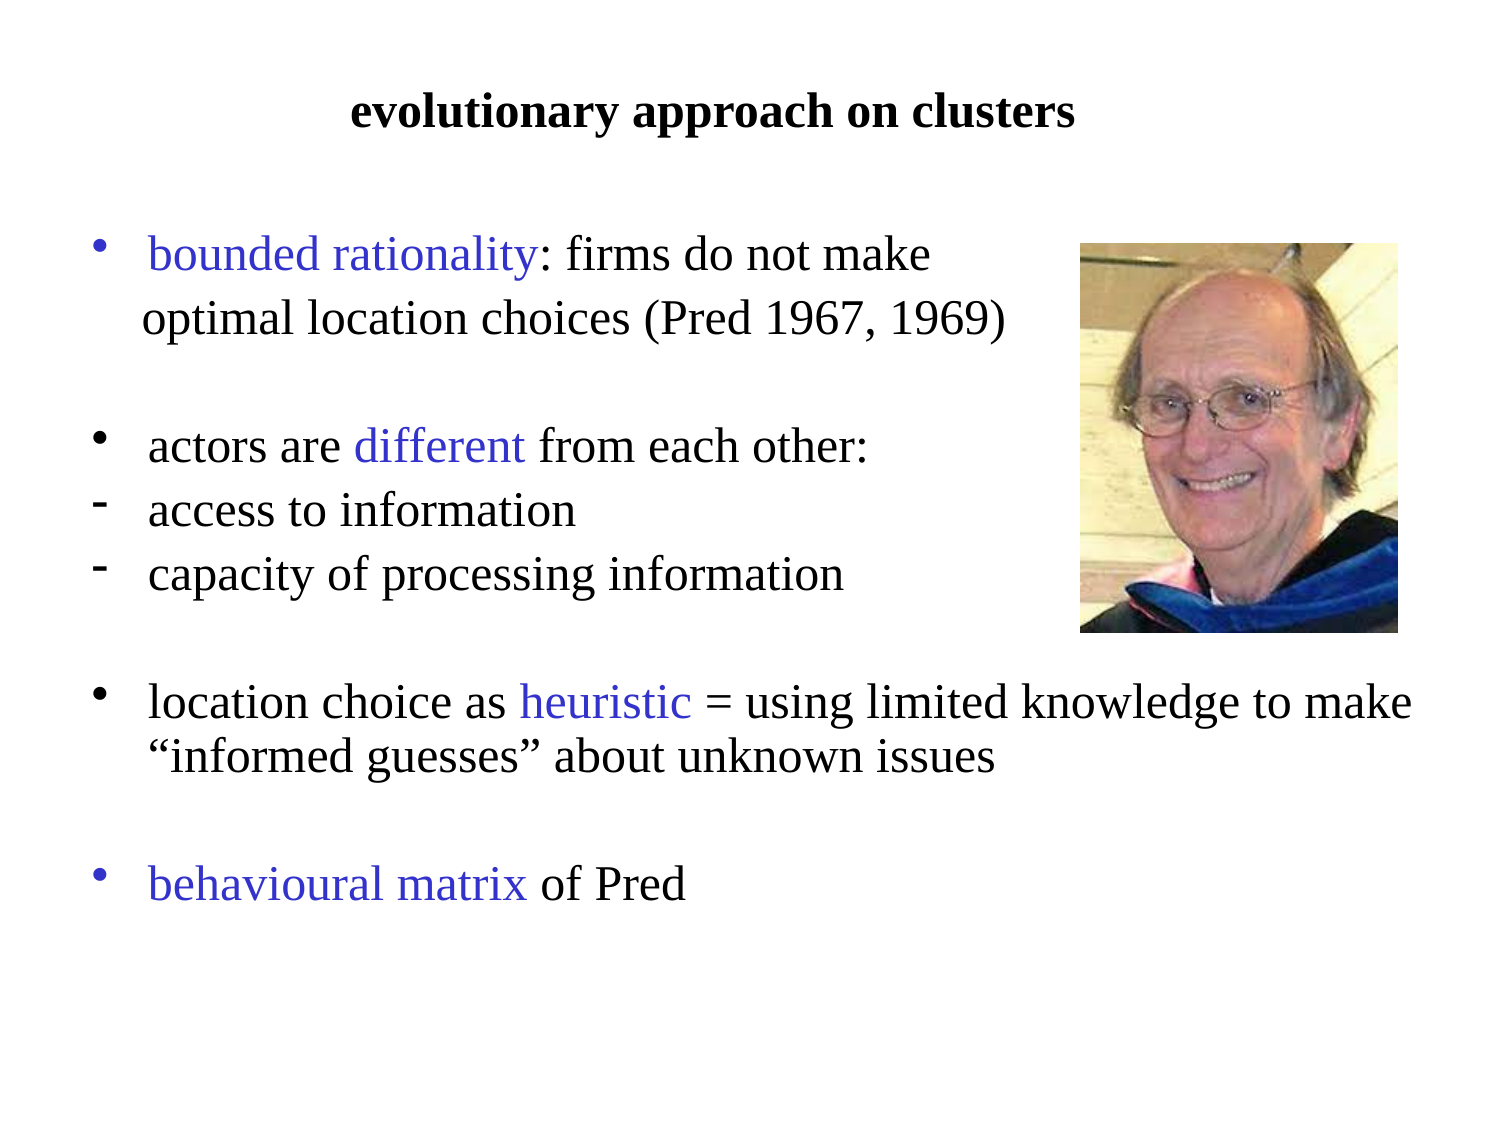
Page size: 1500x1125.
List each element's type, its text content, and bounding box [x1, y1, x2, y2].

list bounded rationality: firms do not make optimal location choices (Pred 1967, 1969) actors are different from each other: access to information capacity of processing information location choice as heuristic = using limited knowledge to make “informed guesses” about unknown issues behavioural matrix of Pred [76, 219, 1441, 1095]
picture [1080, 243, 1399, 633]
title evolutionary approach on clusters [163, 77, 1263, 138]
